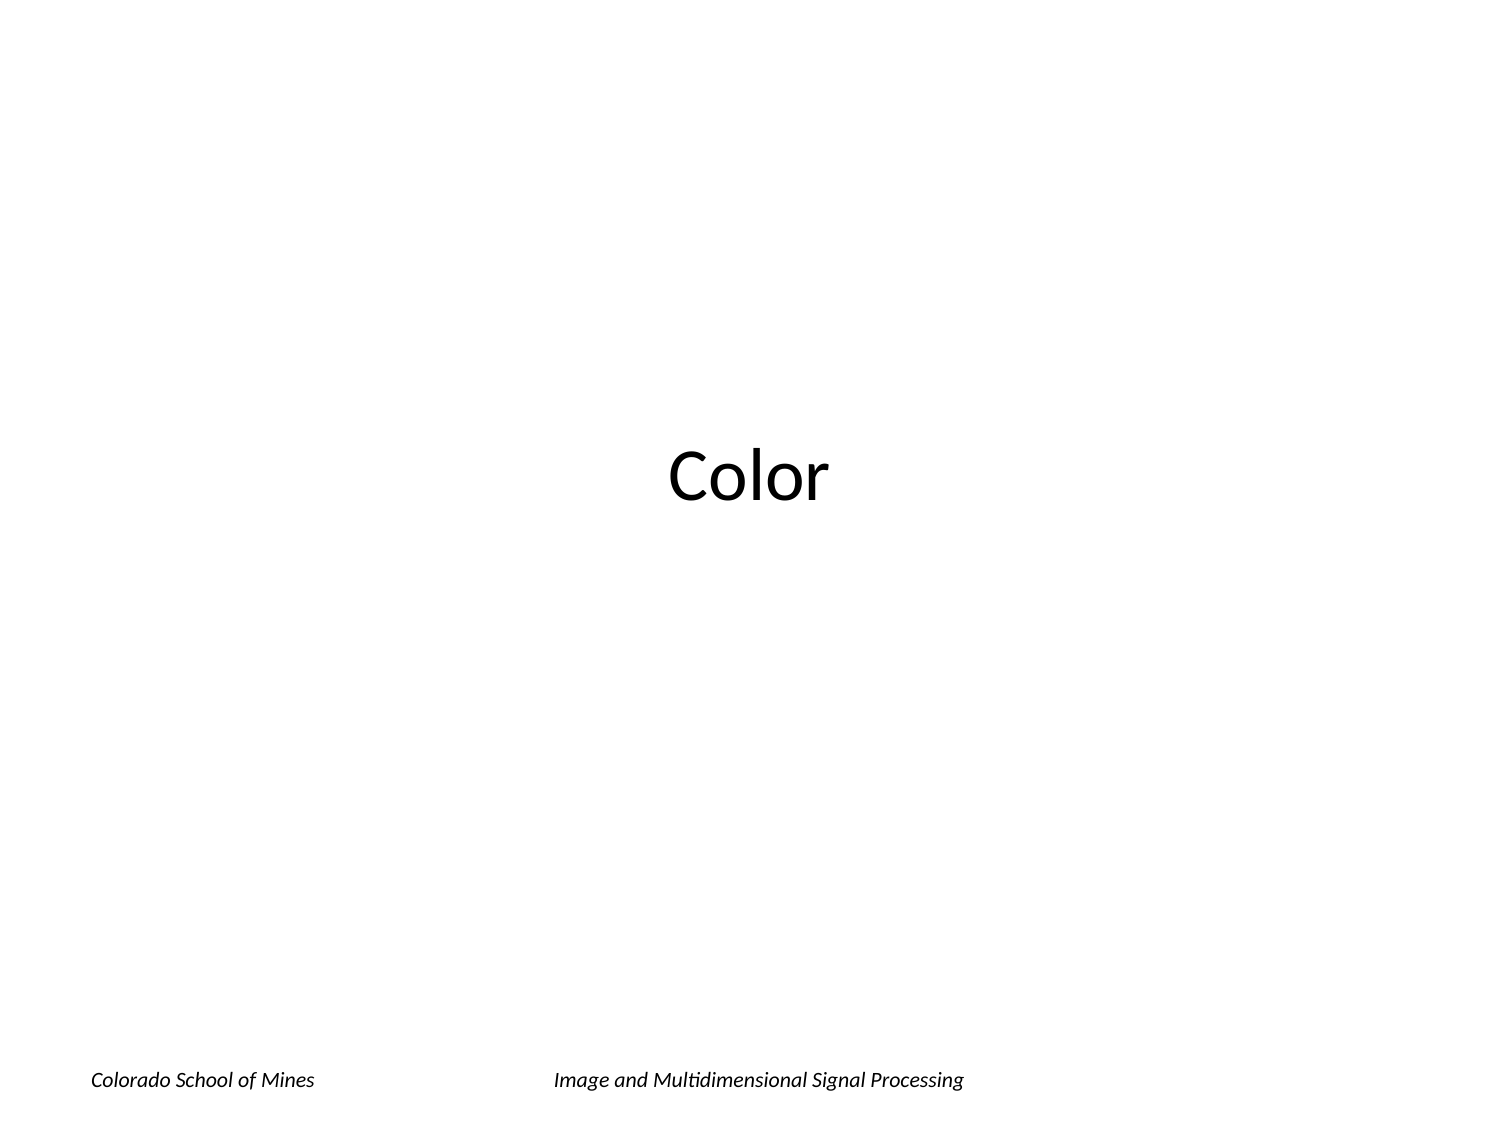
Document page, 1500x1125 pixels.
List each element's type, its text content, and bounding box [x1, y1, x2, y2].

title Color [112, 349, 1388, 591]
